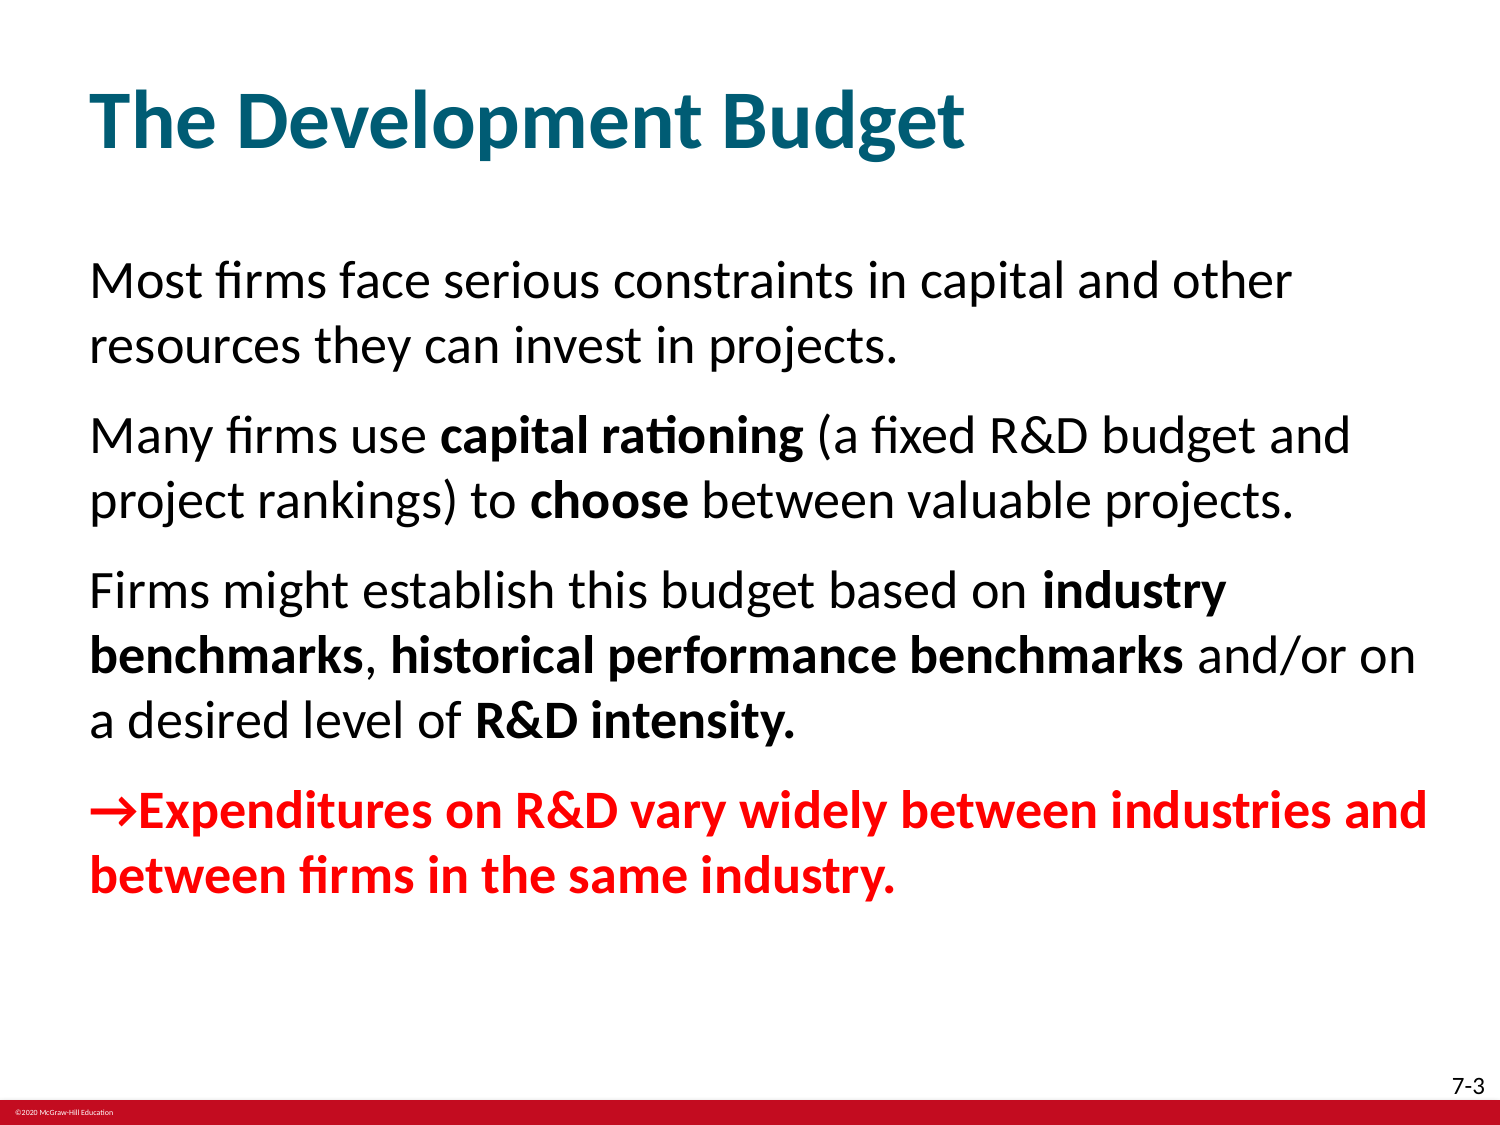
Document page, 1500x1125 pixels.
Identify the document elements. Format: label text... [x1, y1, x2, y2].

title The Development Budget [75, 24, 1425, 205]
list Most firms face serious constraints in capital and other resources they can invest in projects. Many firms use capital rationing (a fixed R&D budget and project rankings) to choose between valuable projects. Firms might establish this budget based on industry benchmarks, historical performance benchmarks and/or on a desired level of R&D intensity. →Expenditures on R&D vary widely between industries and between firms in the same industry. [75, 237, 1455, 1050]
